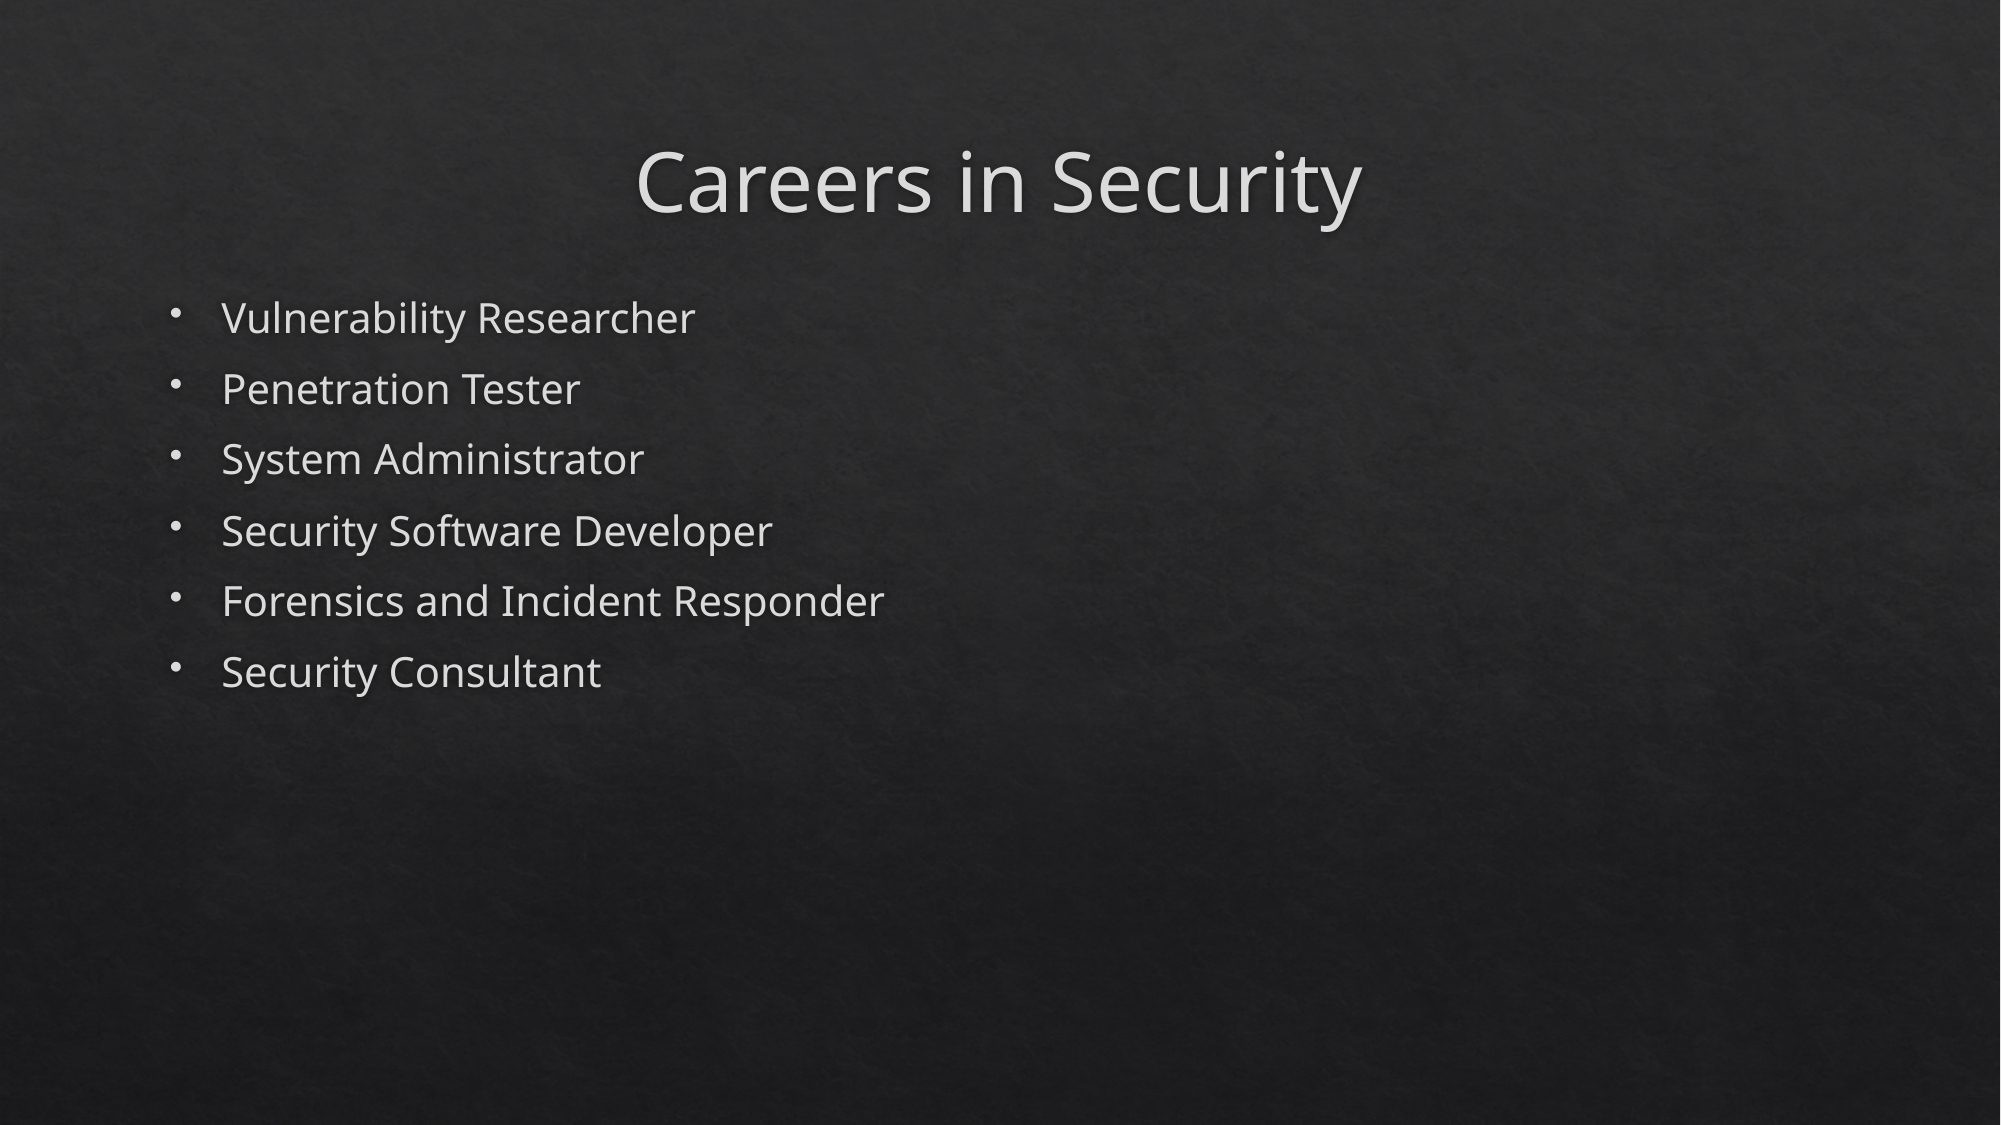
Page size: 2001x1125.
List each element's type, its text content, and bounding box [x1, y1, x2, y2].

list Vulnerability Researcher Penetration Tester System Administrator Security Software Developer Forensics and Incident Responder Security Consultant [149, 284, 1849, 950]
title Careers in Security [149, 99, 1849, 260]
